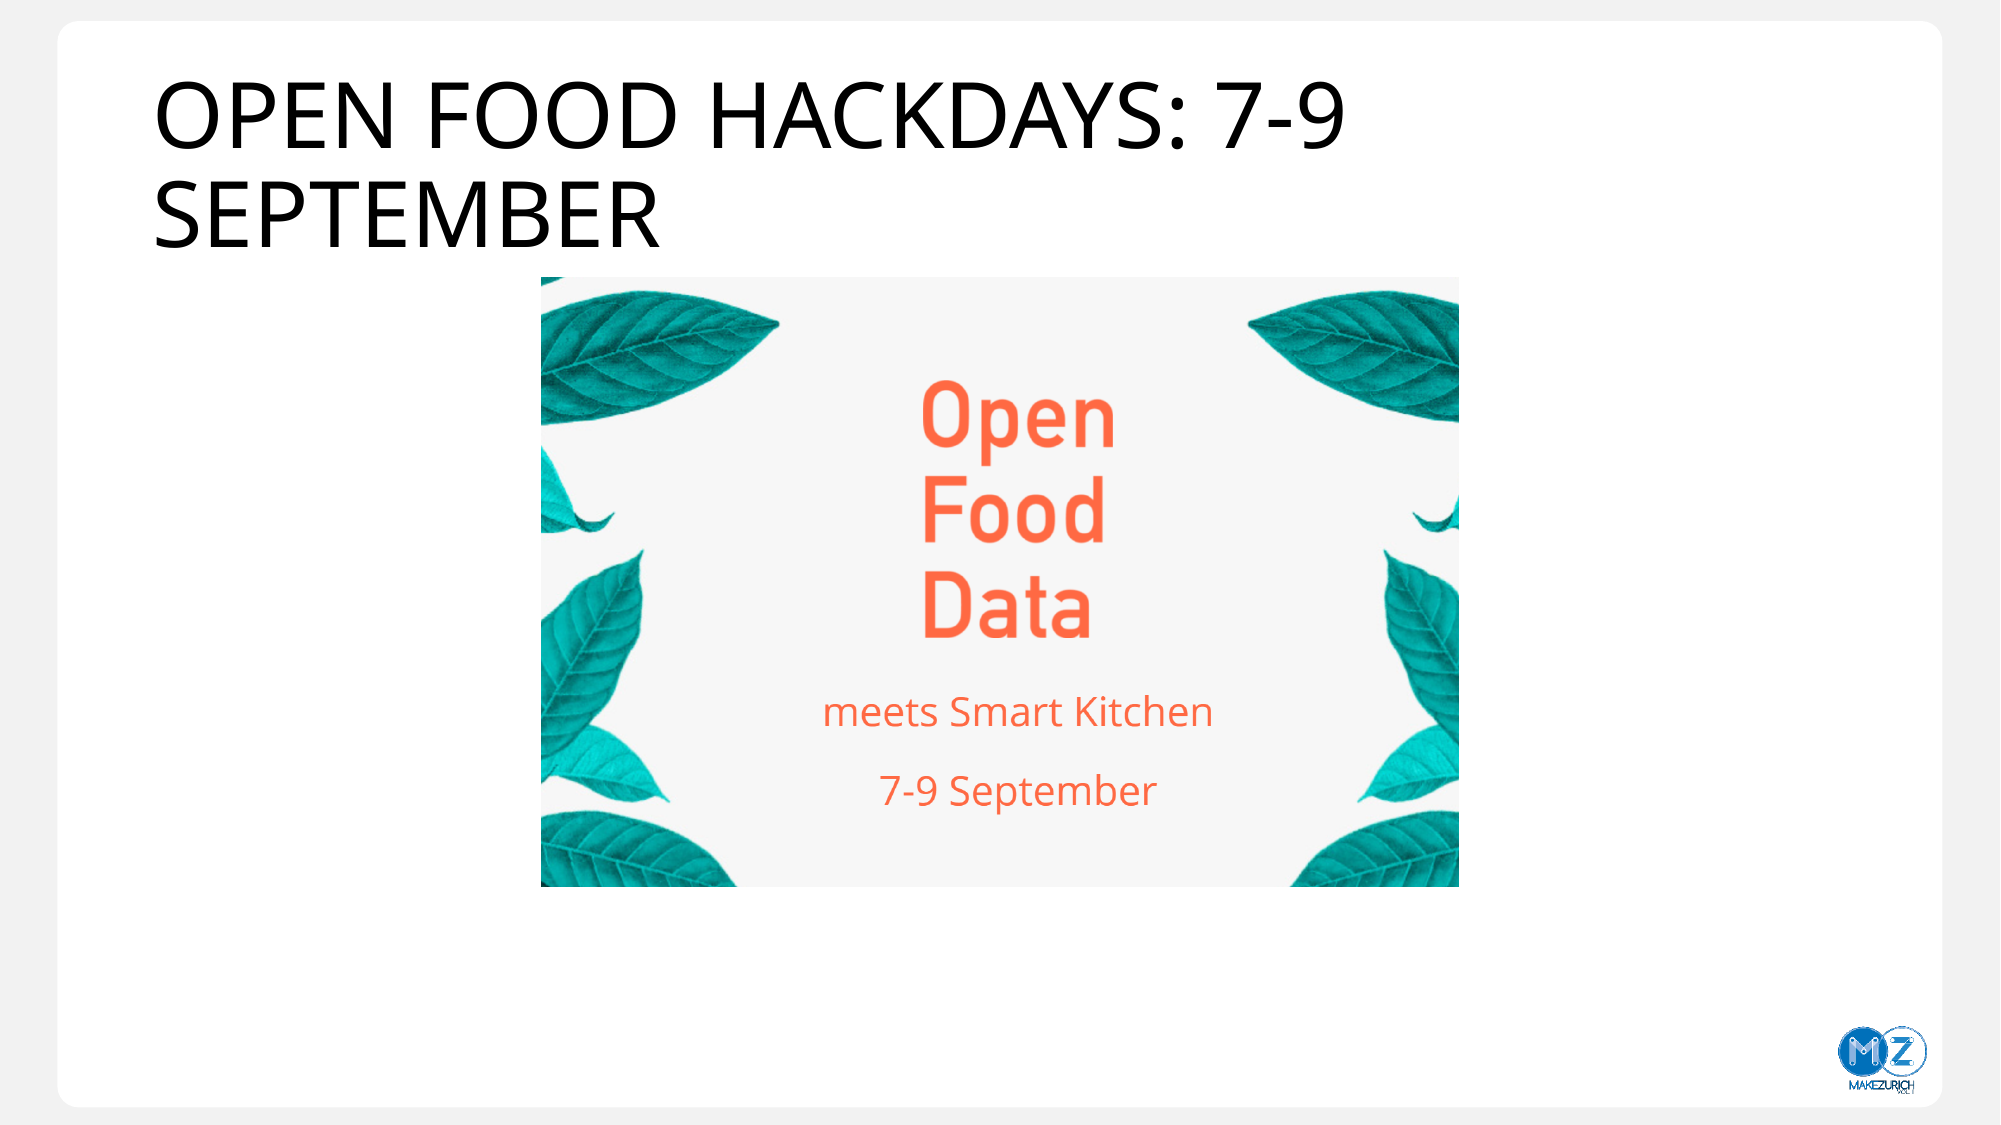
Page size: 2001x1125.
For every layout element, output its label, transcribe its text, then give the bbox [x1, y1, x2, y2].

picture [541, 277, 1459, 887]
picture [1838, 1026, 1927, 1094]
title Open Food Hackdays: 7-9 September [137, 59, 1863, 278]
